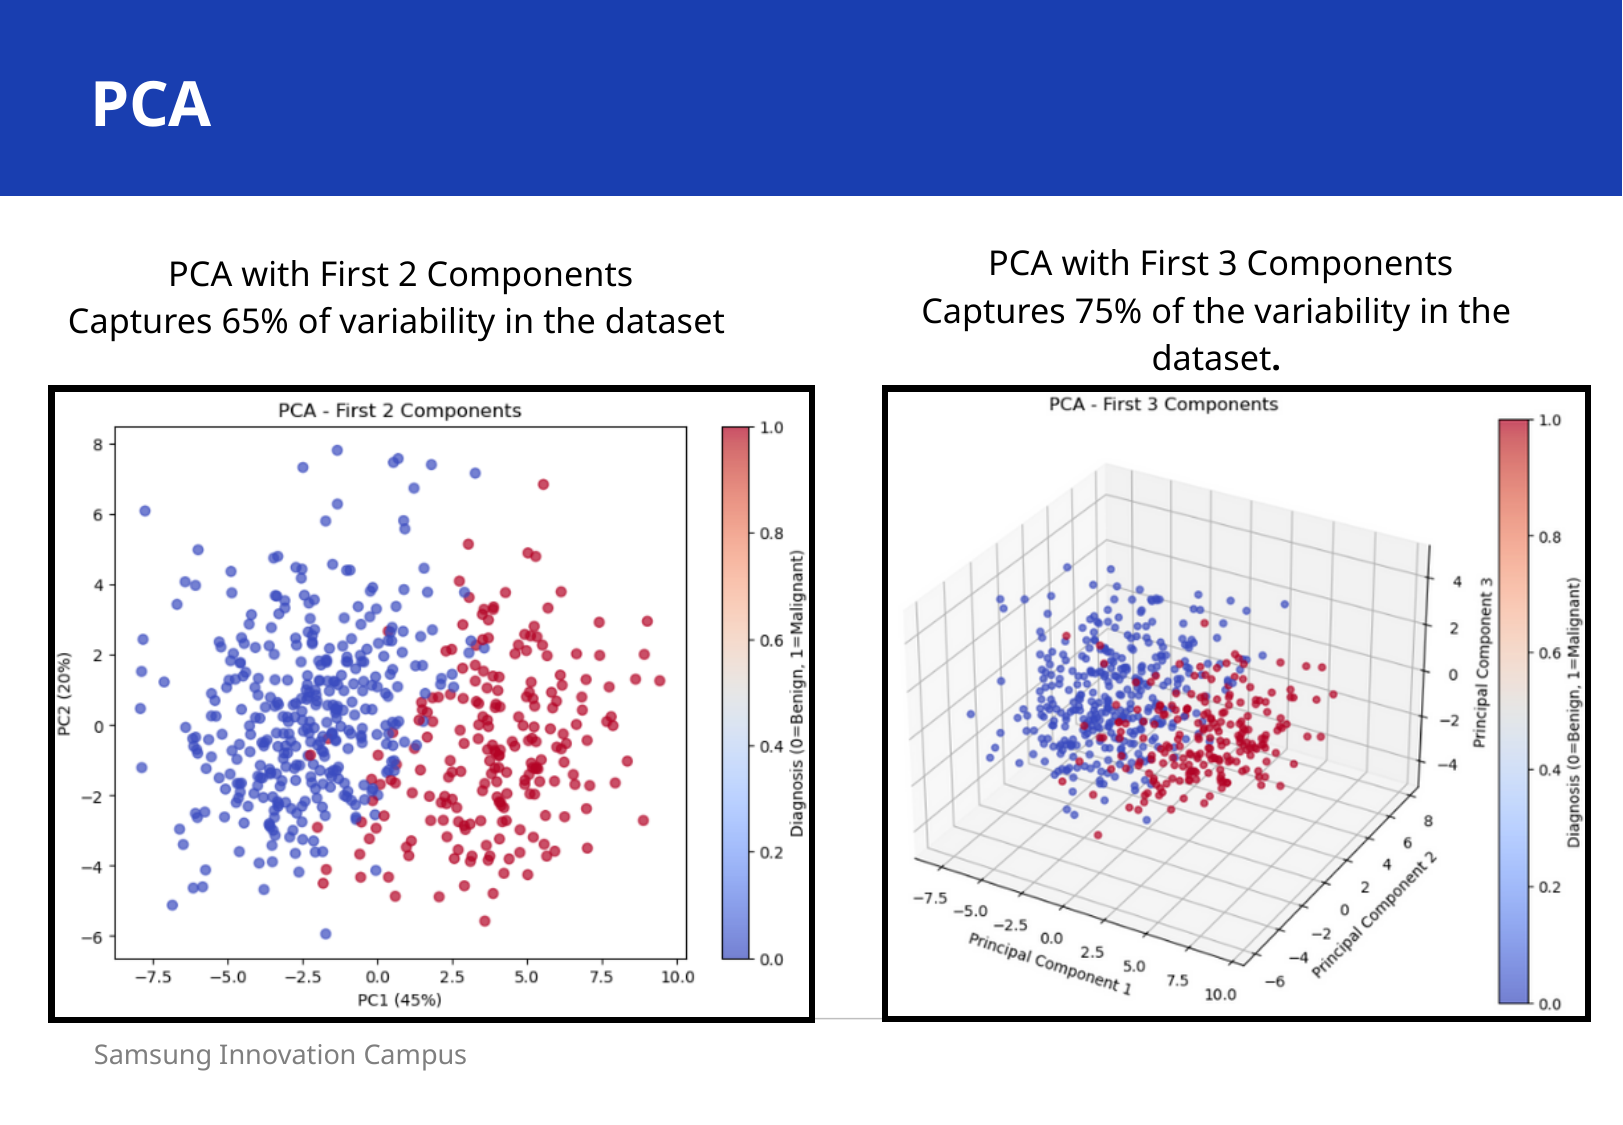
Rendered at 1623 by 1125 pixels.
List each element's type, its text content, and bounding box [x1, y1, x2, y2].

text_box Samsung Innovation Campus [93, 1037, 568, 1071]
text_box [51, 388, 812, 1021]
text_box PCA with First 2 Components Captures 65% of variability in the dataset [47, 245, 746, 341]
text_box PCA with First 3 Components Captures 75% of the variability in the dataset. [867, 234, 1566, 378]
text_box [884, 388, 1588, 1019]
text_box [0, 0, 1623, 197]
